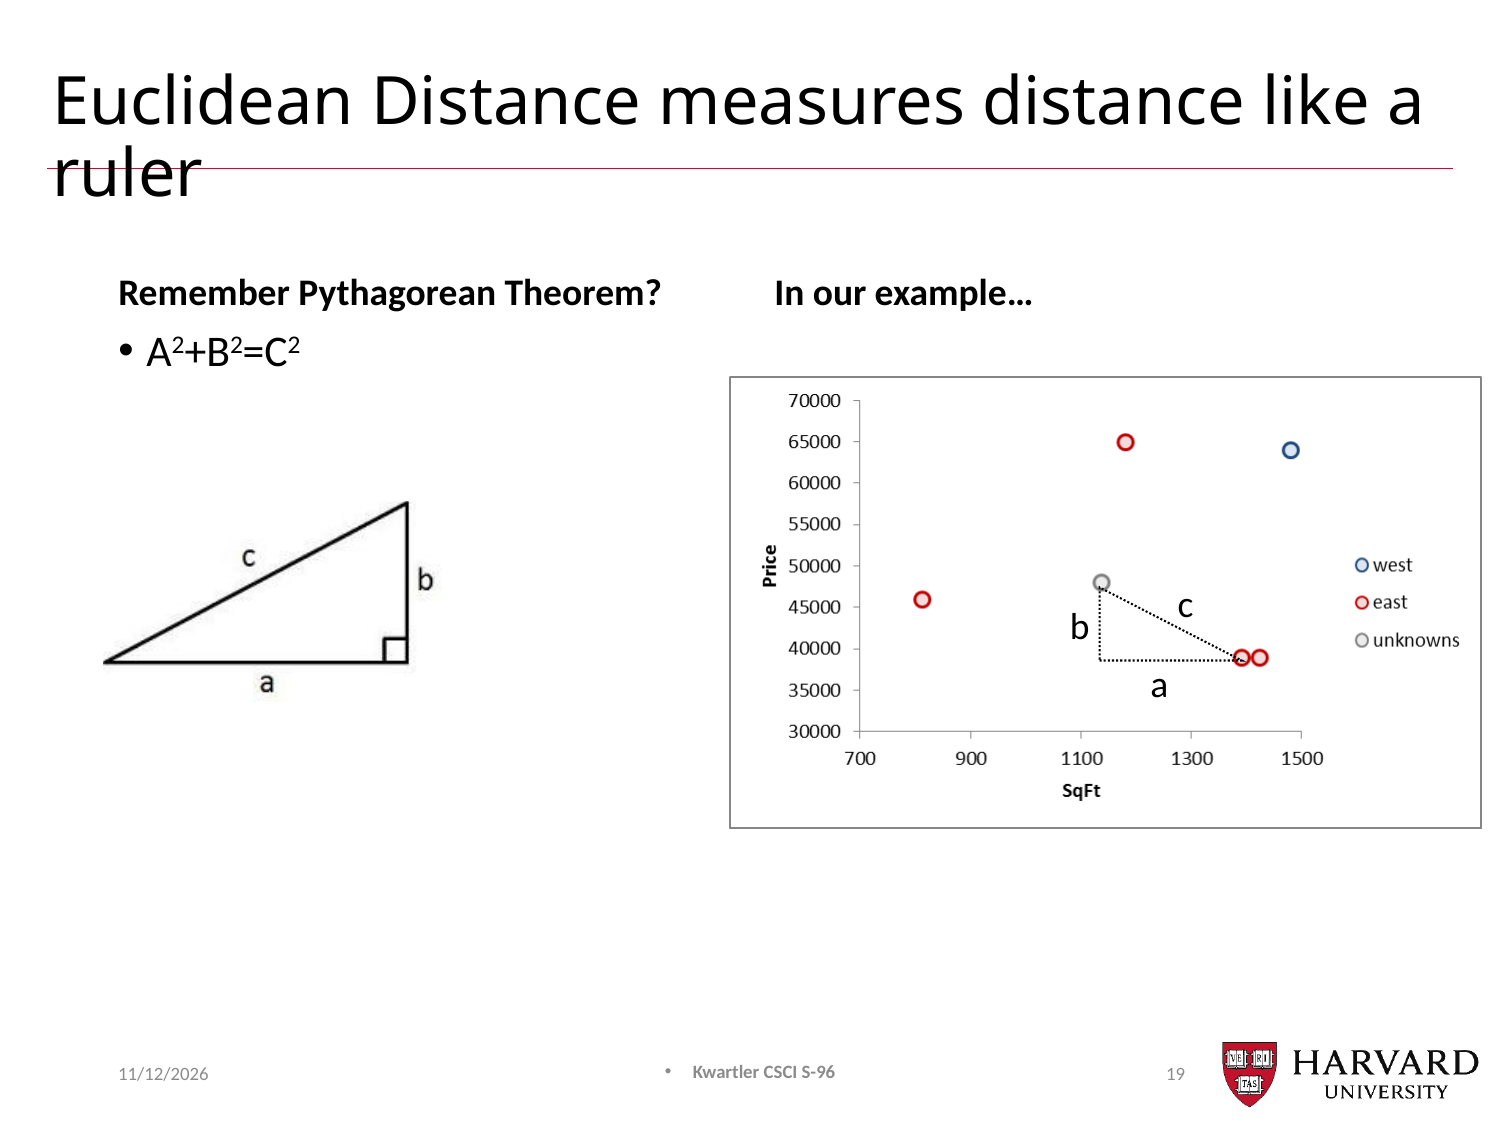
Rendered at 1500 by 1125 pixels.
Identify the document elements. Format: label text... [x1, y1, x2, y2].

title Euclidean Distance measures distance like a ruler [37, 59, 1463, 157]
list A2+B2=C2 [103, 320, 738, 1011]
picture [103, 501, 442, 705]
slide_number 19 [1059, 1042, 1200, 1103]
list In our example… [759, 185, 1398, 321]
picture [729, 376, 1482, 830]
picture [1200, 1024, 1500, 1125]
footer Kwartler CSCI S-96 [496, 1042, 1004, 1103]
list Remember Pythagorean Theorem? [103, 185, 738, 320]
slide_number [103, 1042, 441, 1103]
